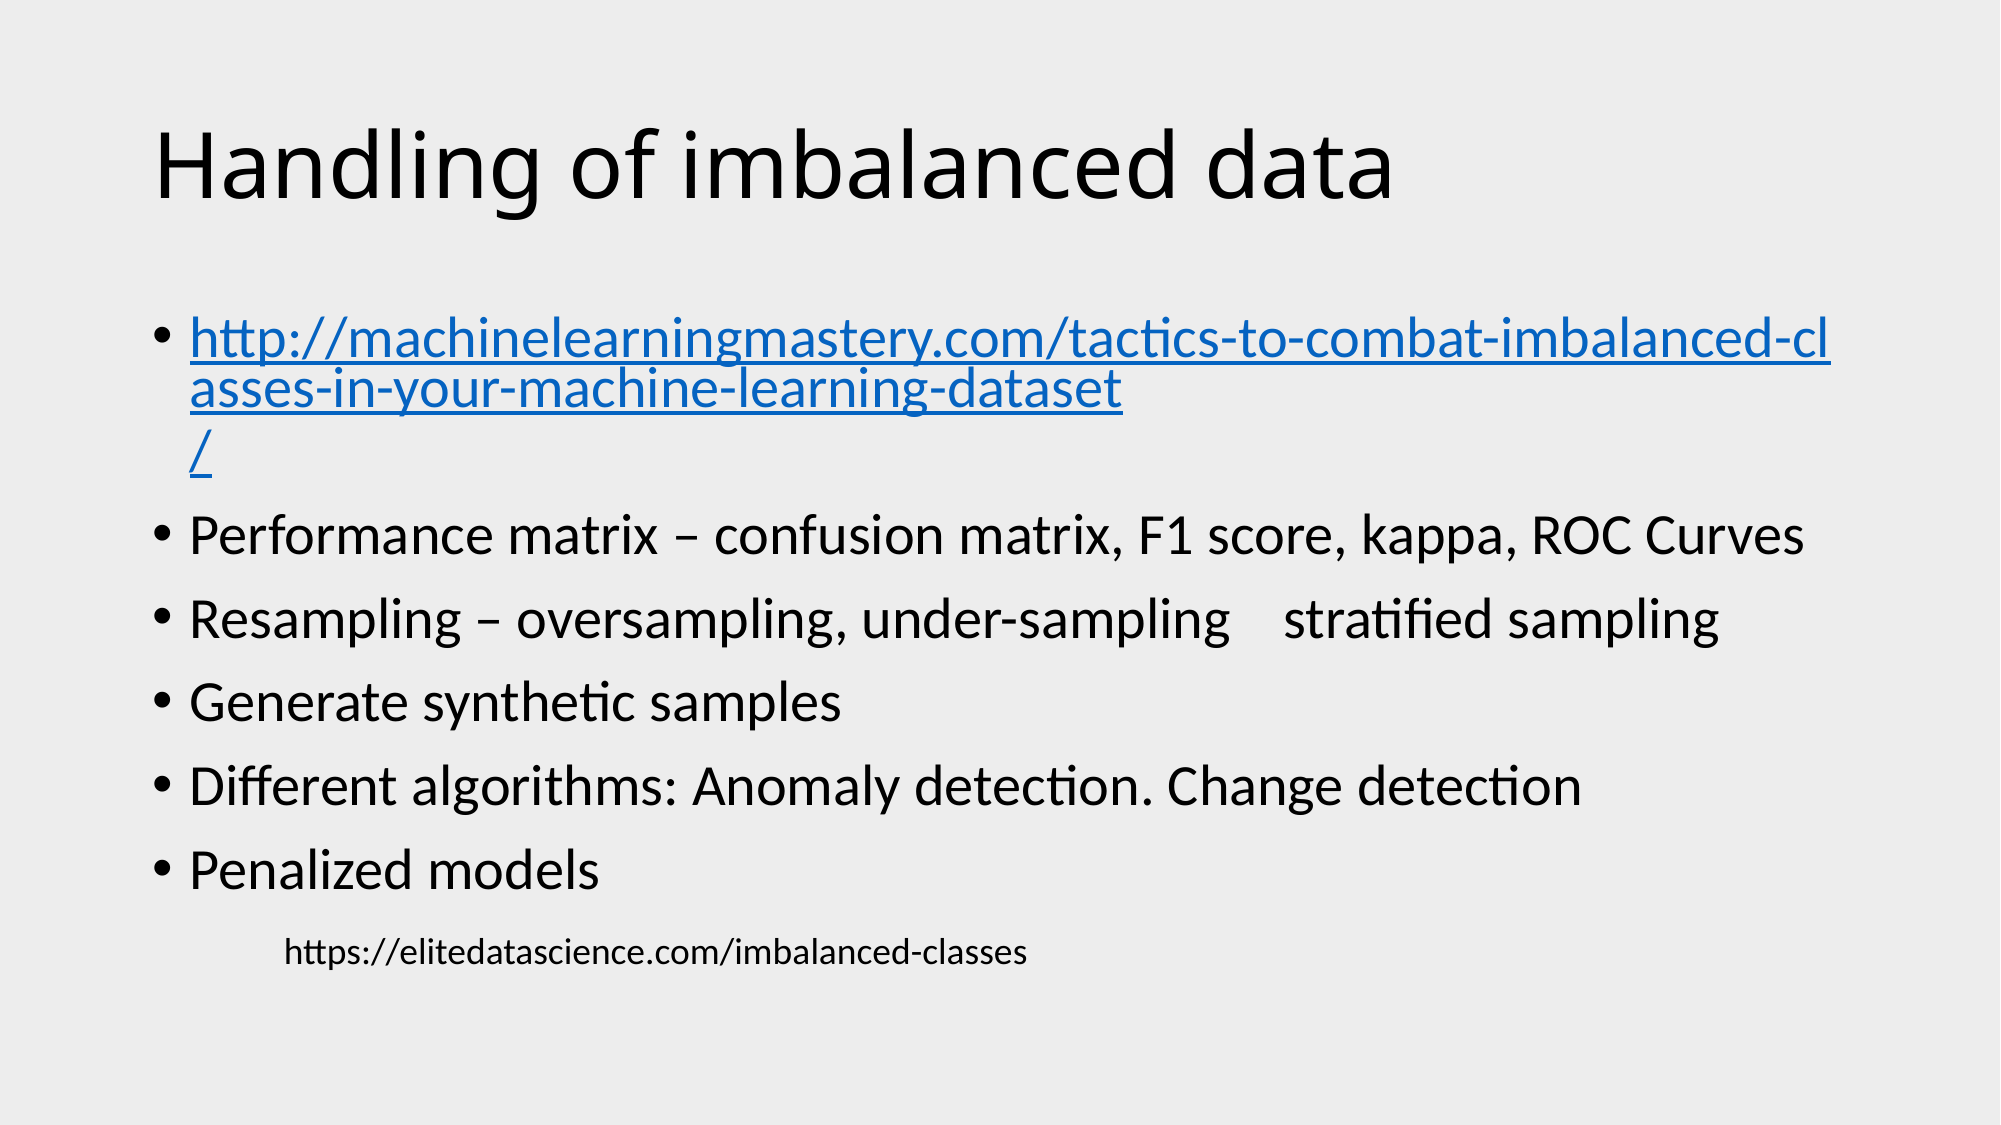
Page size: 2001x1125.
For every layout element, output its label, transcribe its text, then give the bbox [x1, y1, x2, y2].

list http://machinelearningmastery.com/tactics-to-combat-imbalanced-classes-in-your-machine-learning-dataset/ Performance matrix – confusion matrix, F1 score, kappa, ROC Curves Resampling – oversampling, under-sampling stratified sampling Generate synthetic samples Different algorithms: Anomaly detection. Change detection Penalized models [137, 299, 1863, 1014]
title Handling of imbalanced data [137, 59, 1863, 278]
text_box https://elitedatascience.com/imbalanced-classes [269, 919, 1044, 980]
